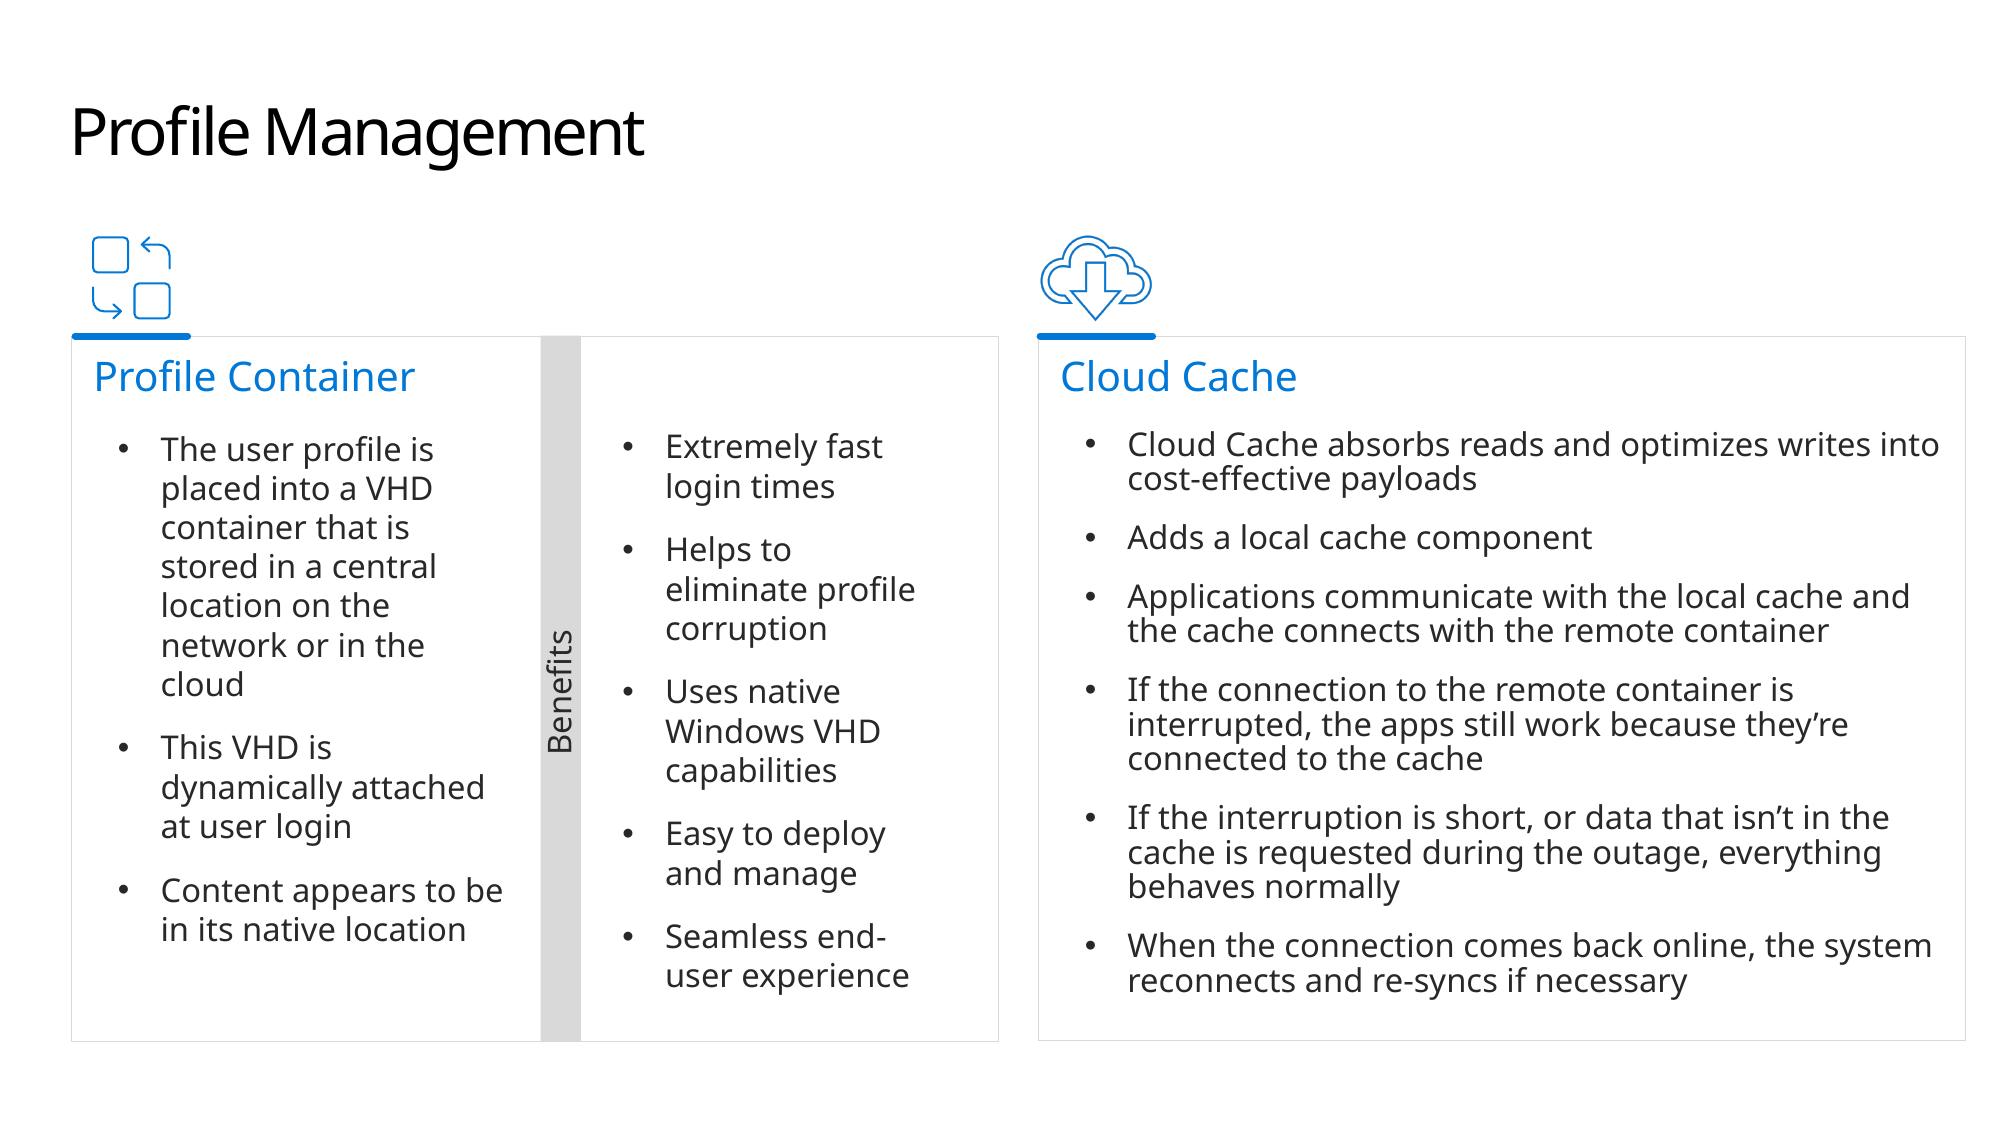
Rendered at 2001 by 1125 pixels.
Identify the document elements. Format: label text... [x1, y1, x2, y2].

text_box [92, 237, 170, 319]
text_box Profile Container The user profile is placed into a VHD container that is stored in a central location on the network or in the cloud This VHD is dynamically attached at user login Content appears to be in its native location [71, 336, 540, 1042]
title Profile Management [69, 72, 1930, 197]
text_box Profile Container The user profile is placed into a VHD container that is stored in a central location on the network or in the cloud This VHD is dynamically attached at user login Content appears to be in its native location [582, 336, 999, 1042]
picture [1039, 221, 1154, 336]
text_box Benefits [540, 335, 582, 1042]
text_box Cloud Cache Cloud Cache absorbs reads and optimizes writes into cost-effective payloads Adds a local cache component Applications communicate with the local cache and the cache connects with the remote container If the connection to the remote container is interrupted, the apps still work because they’re connected to the cache If the interruption is short, or data that isn’t in the cache is requested during the outage, everything behaves normally When the connection comes back online, the system reconnects and re-syncs if necessary [1038, 336, 1966, 1041]
text_box Extremely fast login times Helps to eliminate profile corruption Uses native Windows VHD capabilities Easy to deploy and manage Seamless end-user experience [582, 418, 946, 1002]
